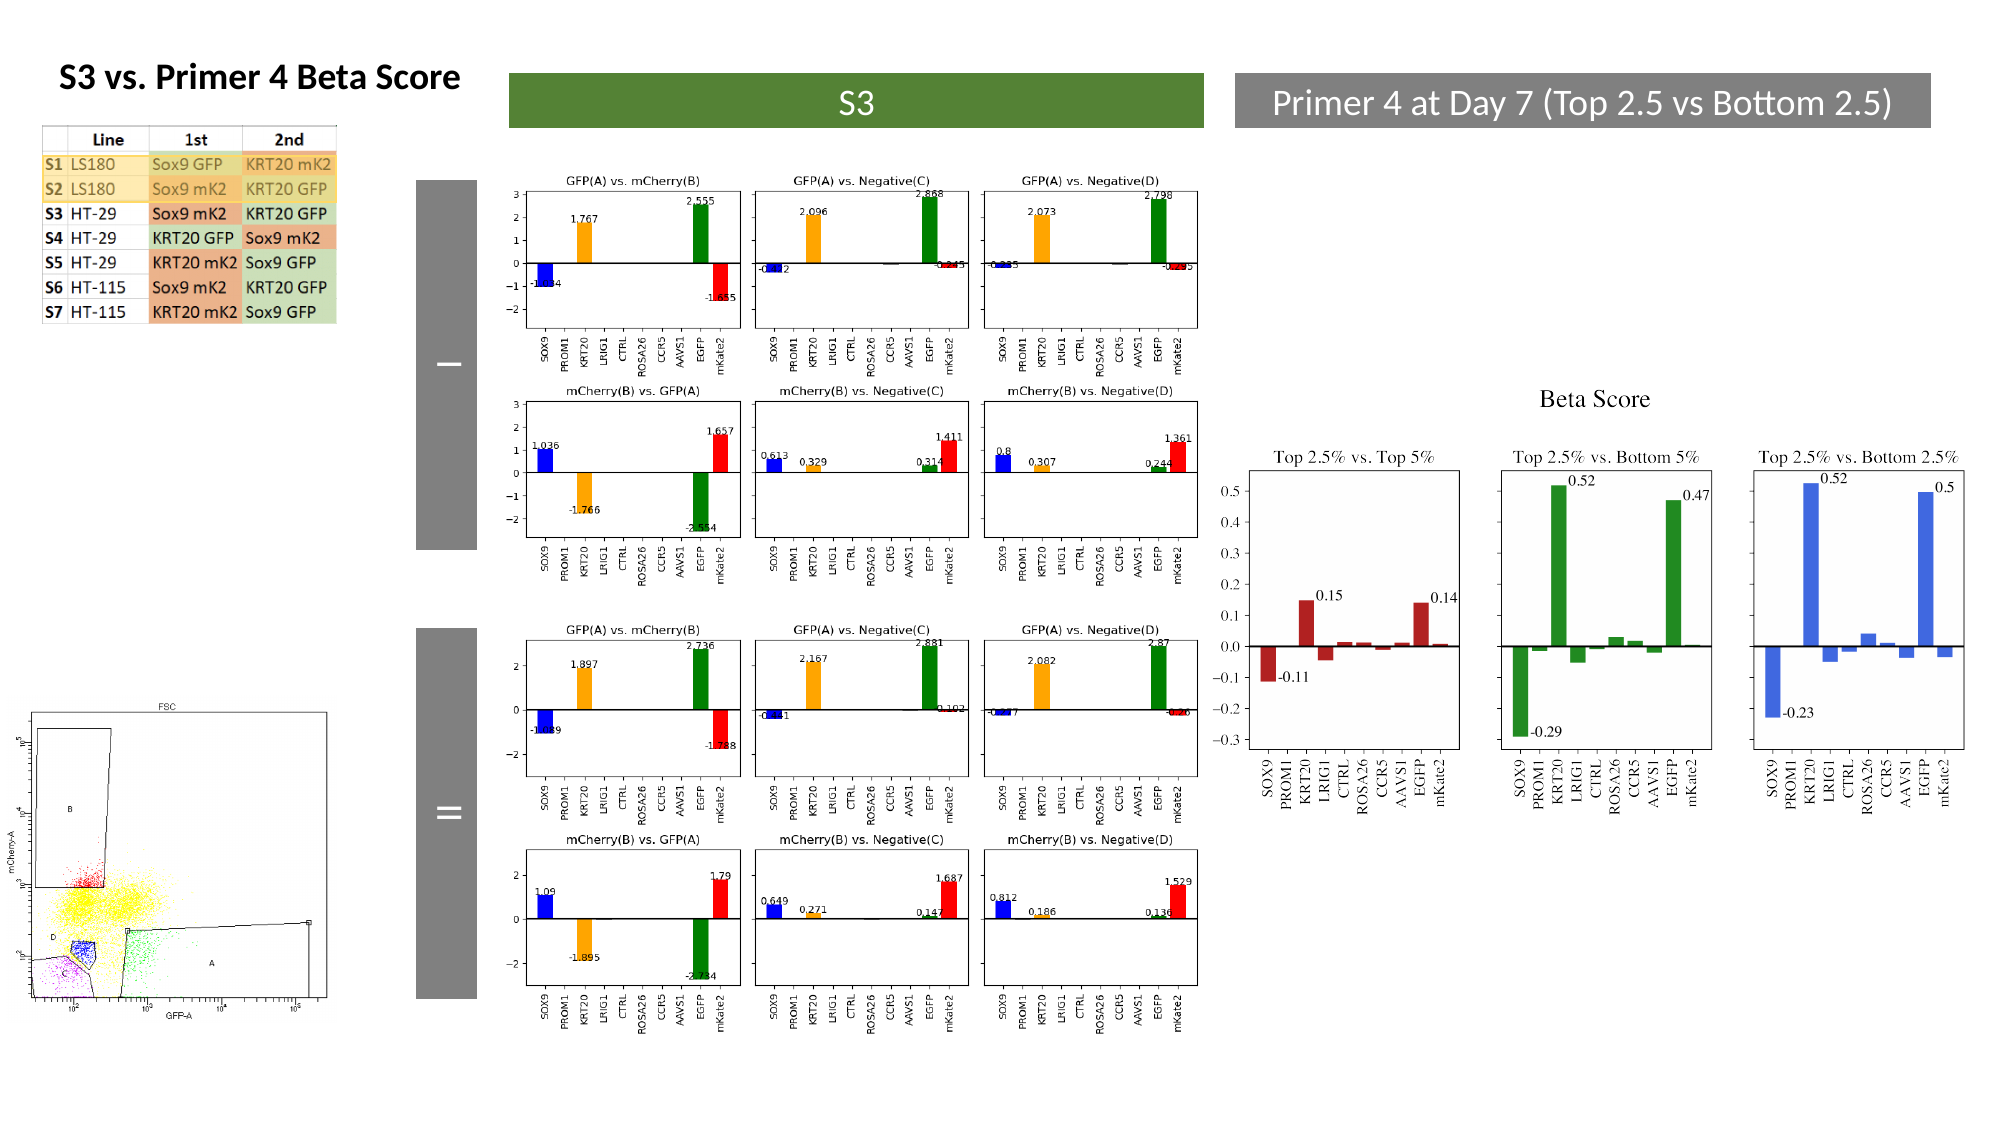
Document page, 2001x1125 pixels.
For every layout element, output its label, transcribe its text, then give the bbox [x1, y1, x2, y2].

picture [42, 125, 337, 324]
picture [497, 169, 1973, 1040]
text_box S3 vs. Primer 4 Beta Score [44, 44, 477, 105]
text_box II [416, 628, 477, 999]
picture [6, 695, 337, 1023]
text_box I [416, 180, 477, 550]
text_box S3 [509, 73, 1204, 128]
text_box Primer 4 at Day 7 (Top 2.5 vs Bottom 2.5) [1235, 73, 1931, 128]
